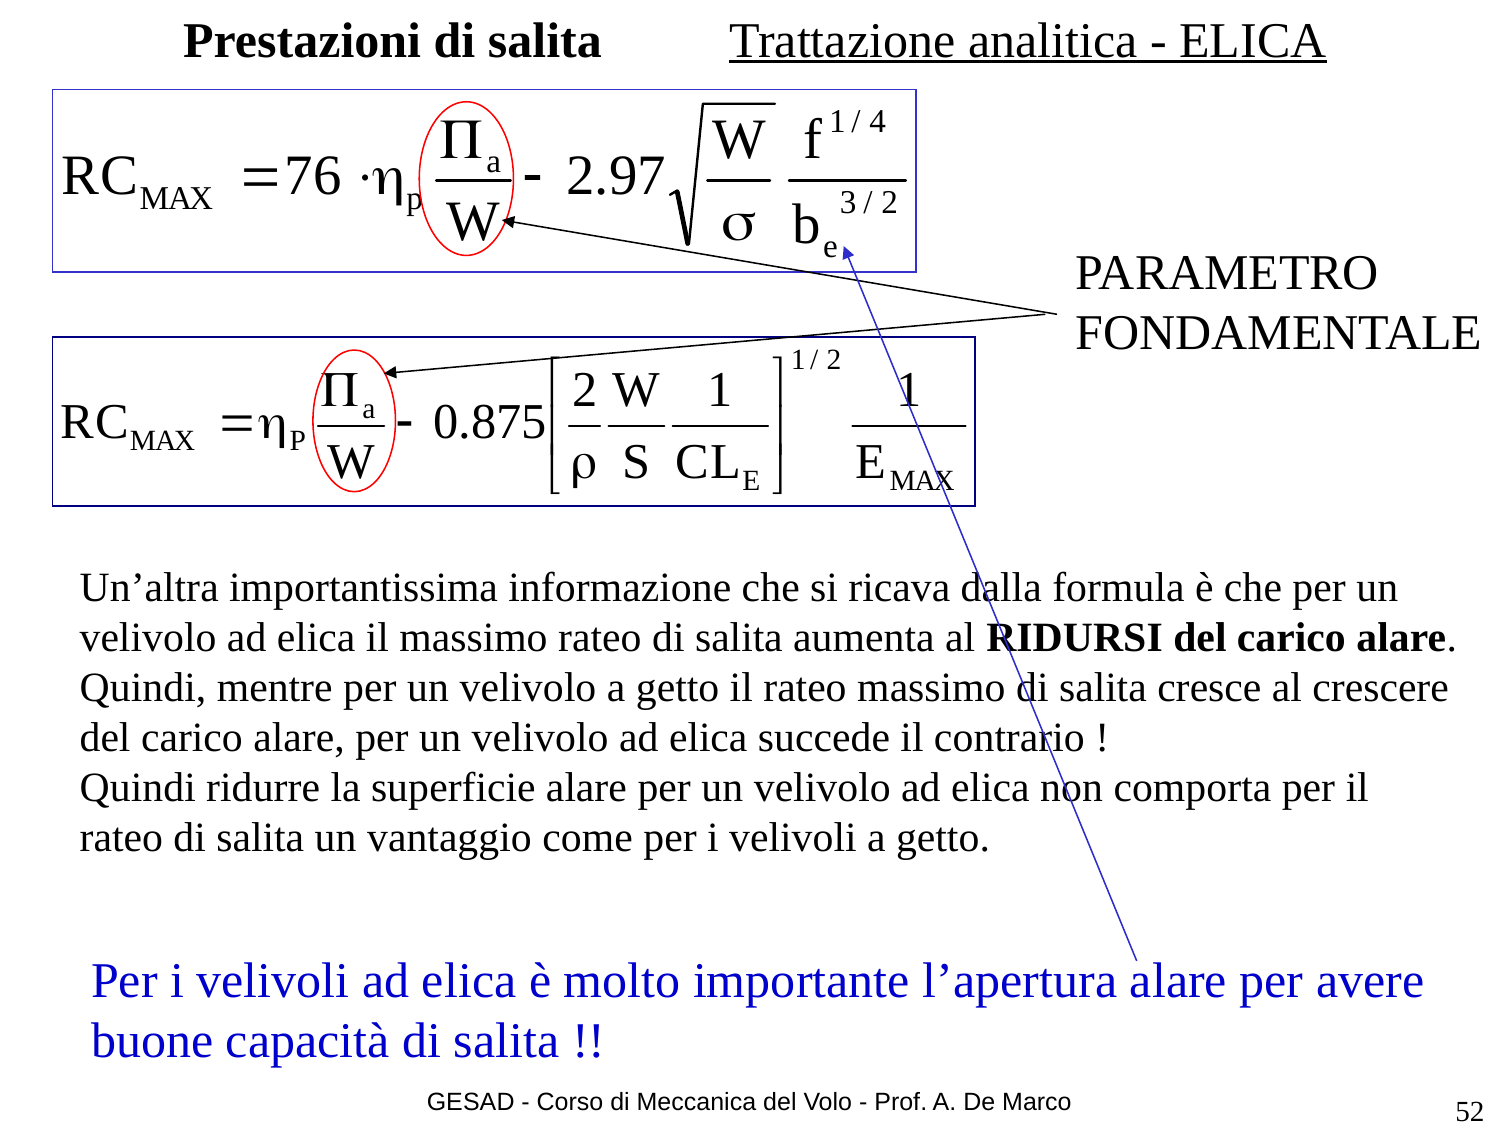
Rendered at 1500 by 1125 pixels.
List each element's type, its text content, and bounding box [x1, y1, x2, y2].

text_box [52, 337, 975, 506]
slide_number 52 [1200, 1084, 1500, 1125]
text_box PARAMETRO FONDAMENTALE [1061, 231, 1498, 367]
text_box [856, 279, 882, 336]
text_box Un’altra importantissima informazione che si ricava dalla formula è che per un velivolo ad elica il massimo rateo di salita aumenta al RIDURSI del carico alare. Quindi, mentre per un velivolo a getto il rateo massimo di salita cresce al crescere del carico alare, per un velivolo ad elica succede il contrario ! Quindi ridurre la superficie alare per un velivolo ad elica non comporta per il rateo di salita un vantaggio come per i velivoli a getto. [971, 552, 1477, 868]
text_box Un’altra importantissima informazione che si ricava dalla formula è che per un velivolo ad elica il massimo rateo di salita aumenta al RIDURSI del carico alare. Quindi, mentre per un velivolo a getto il rateo massimo di salita cresce al crescere del carico alare, per un velivolo ad elica succede il contrario ! Quindi ridurre la superficie alare per un velivolo ad elica non comporta per il rateo di salita un vantaggio come per i velivoli a getto. [64, 552, 1097, 868]
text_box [52, 89, 916, 272]
title Prestazioni di salita [0, 1, 714, 75]
text_box Trattazione analitica - ELICA [714, 1, 1342, 75]
text_box [952, 514, 1138, 962]
footer GESAD - Corso di Meccanica del Volo - Prof. A. De Marco [300, 1077, 1200, 1125]
text_box Per i velivoli ad elica è molto importante l’apertura alare per avere buone capacità di salita !! [76, 940, 1459, 1076]
